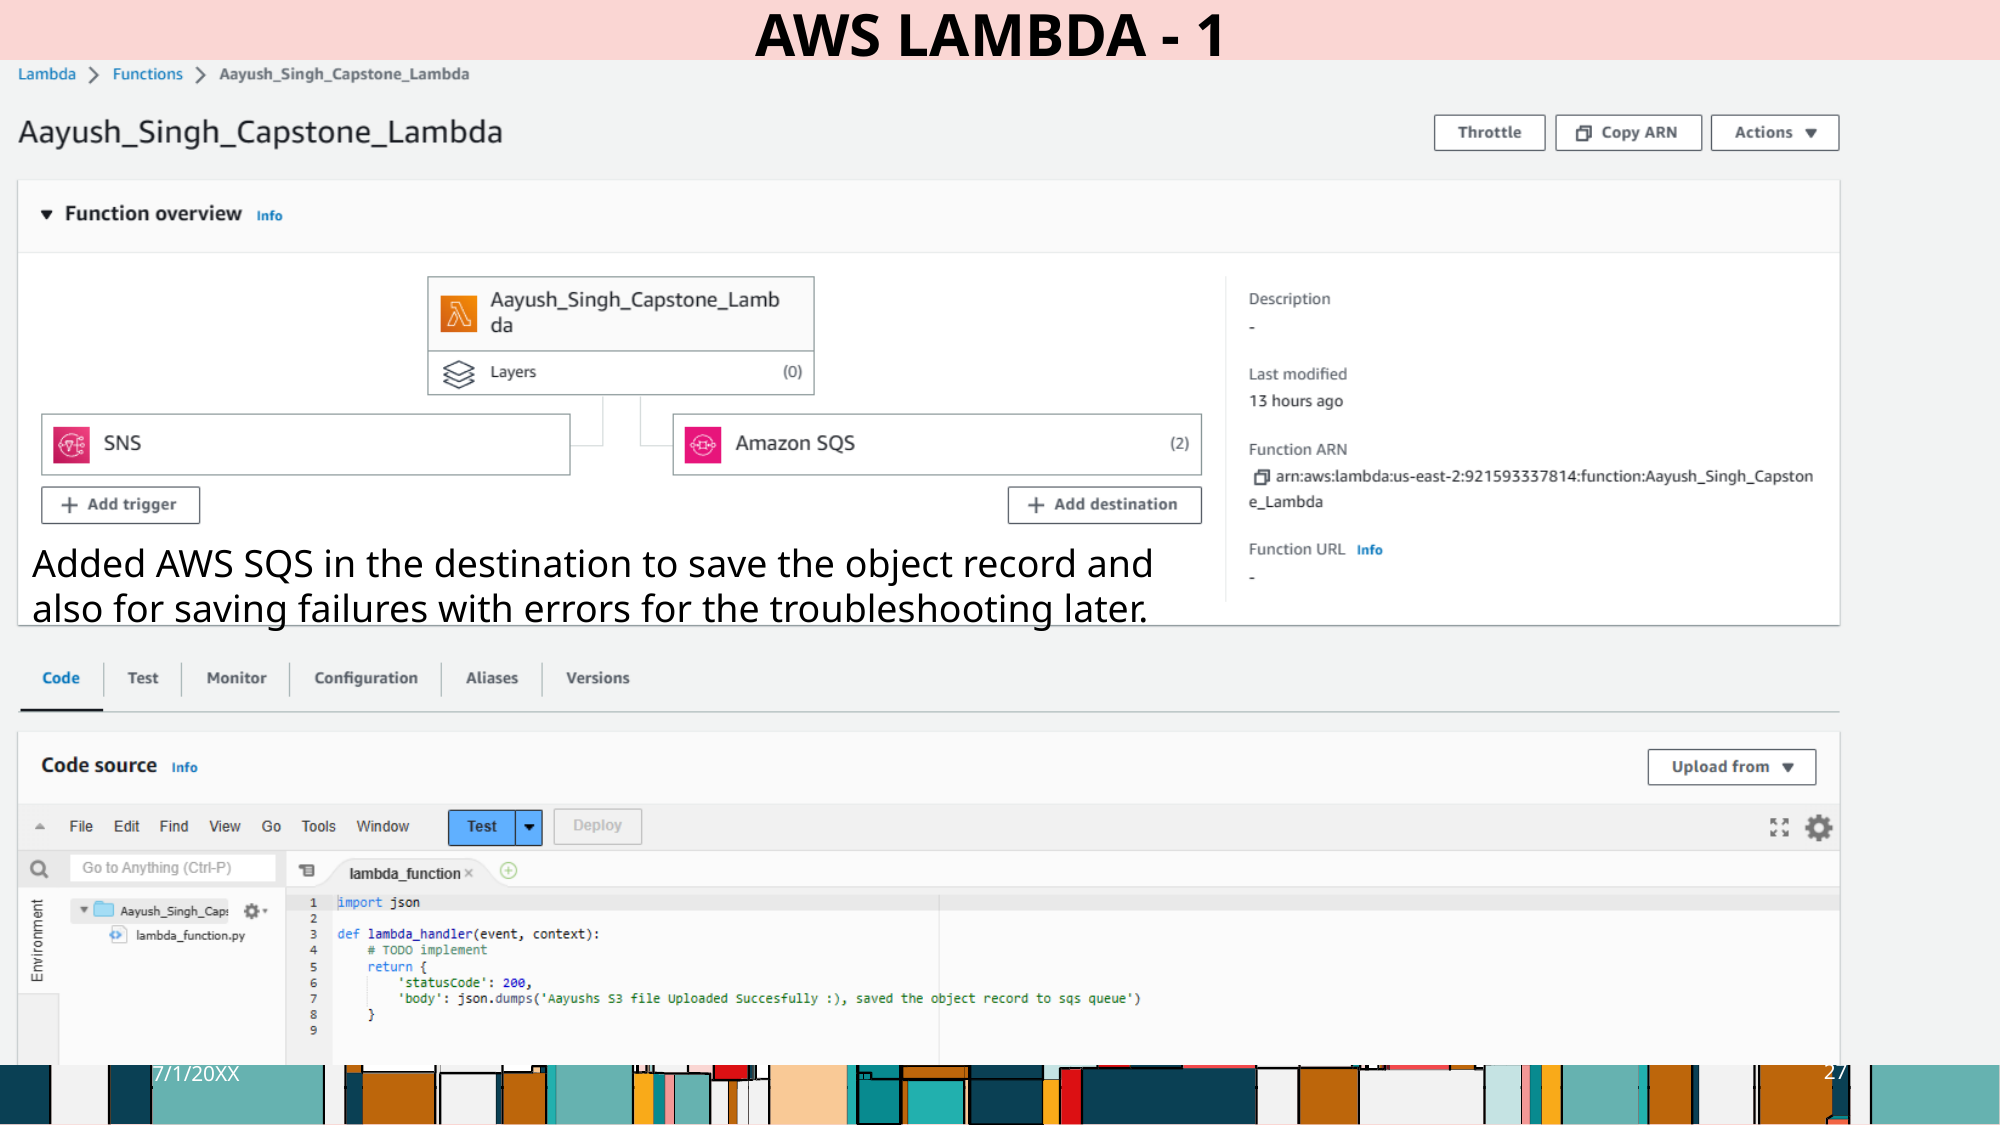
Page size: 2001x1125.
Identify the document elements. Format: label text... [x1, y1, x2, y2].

slide_number 27 [1412, 1065, 1863, 1103]
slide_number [137, 1065, 588, 1103]
title AWS Lambda - 1 [257, 0, 1743, 60]
picture [0, 60, 2000, 1065]
